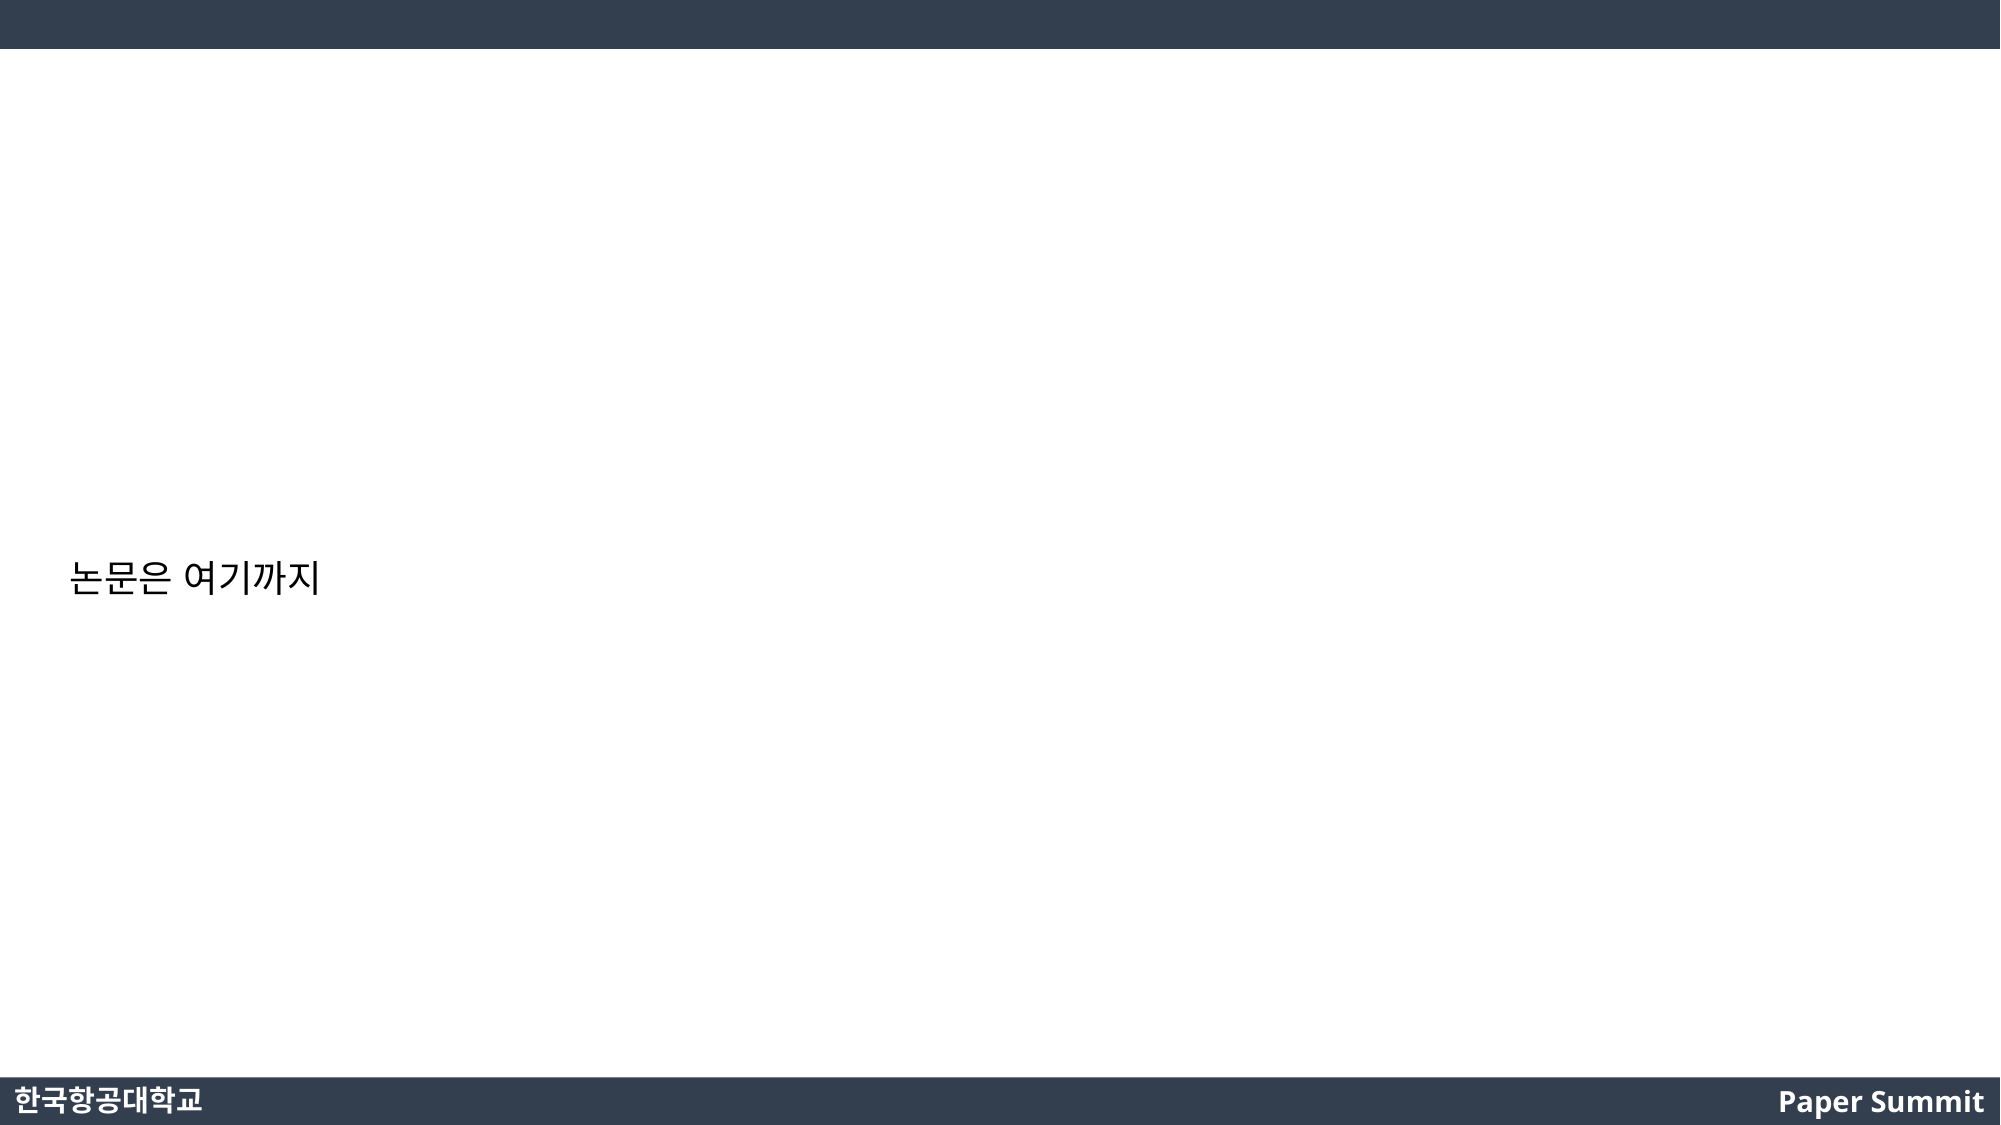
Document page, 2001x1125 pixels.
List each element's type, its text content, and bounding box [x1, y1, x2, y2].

text_box 논문은 여기까지 [55, 525, 1945, 608]
